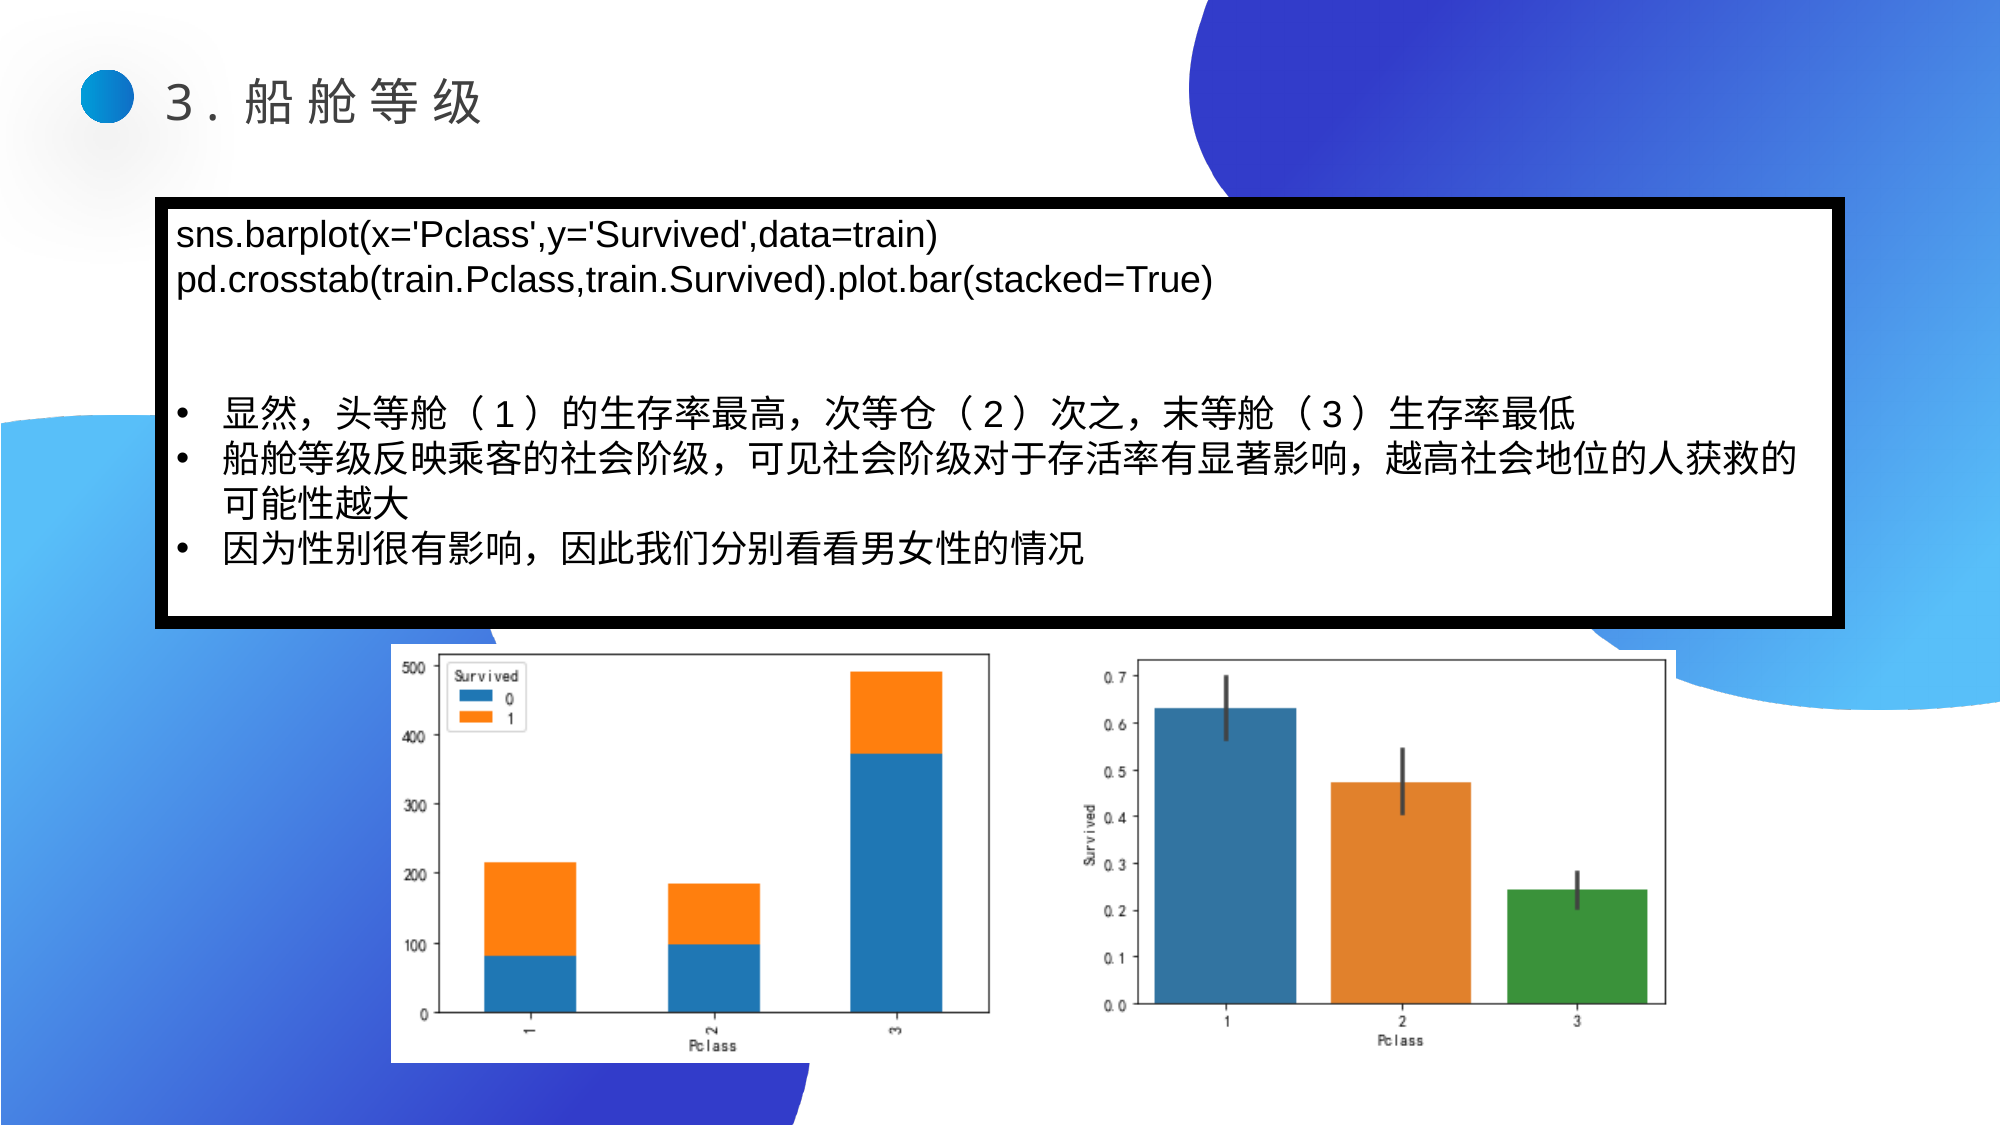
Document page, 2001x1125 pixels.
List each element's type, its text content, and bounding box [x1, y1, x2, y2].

picture [0, 414, 1000, 1125]
text_box 3.船舱等级 [150, 62, 514, 138]
picture [1073, 0, 2000, 1057]
text_box sns.barplot(x='Pclass',y='Survived',data=train) pd.crosstab(train.Pclass,train.Survived).plot.bar(stacked=True) 显然，头等舱（1）的生存率最高，次等仓（2）次之，末等舱（3）生存率最低 船舱等级反映乘客的社会阶级，可见社会阶级对于存活率有显著影响，越高社会地位的人获救的可能性越大 因为性别很有影响，因此我们分别看看男女性的情况 [160, 202, 1189, 624]
text_box [79, 68, 135, 125]
